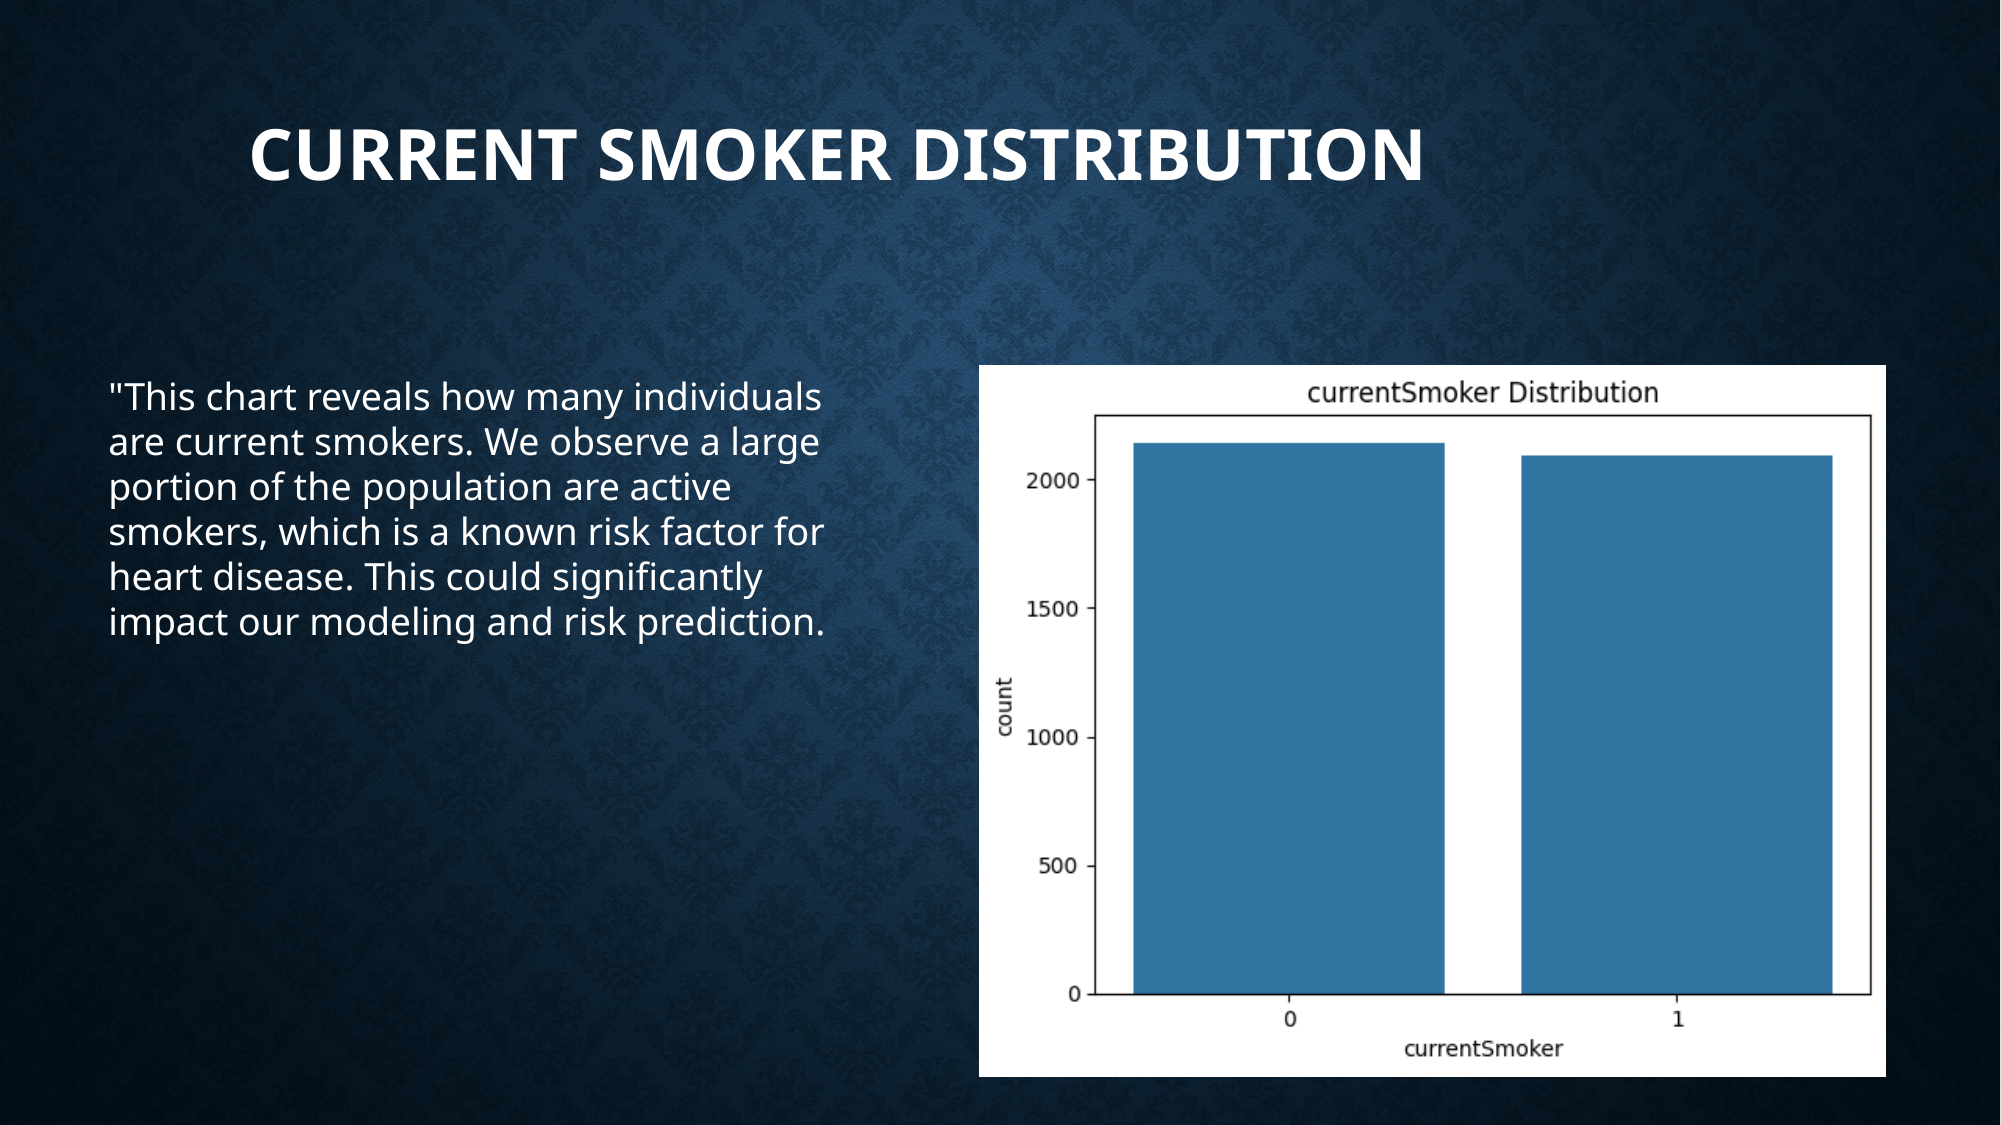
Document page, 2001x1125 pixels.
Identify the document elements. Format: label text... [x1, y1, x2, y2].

text_box "This chart reveals how many individuals are current smokers. We observe a large portion of the population are active smokers, which is a known risk factor for heart disease. This could significantly impact our modeling and risk prediction. [93, 365, 900, 651]
title CURRENT SMOKER DISTRIBUTION [0, 77, 1763, 238]
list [978, 365, 1886, 1078]
